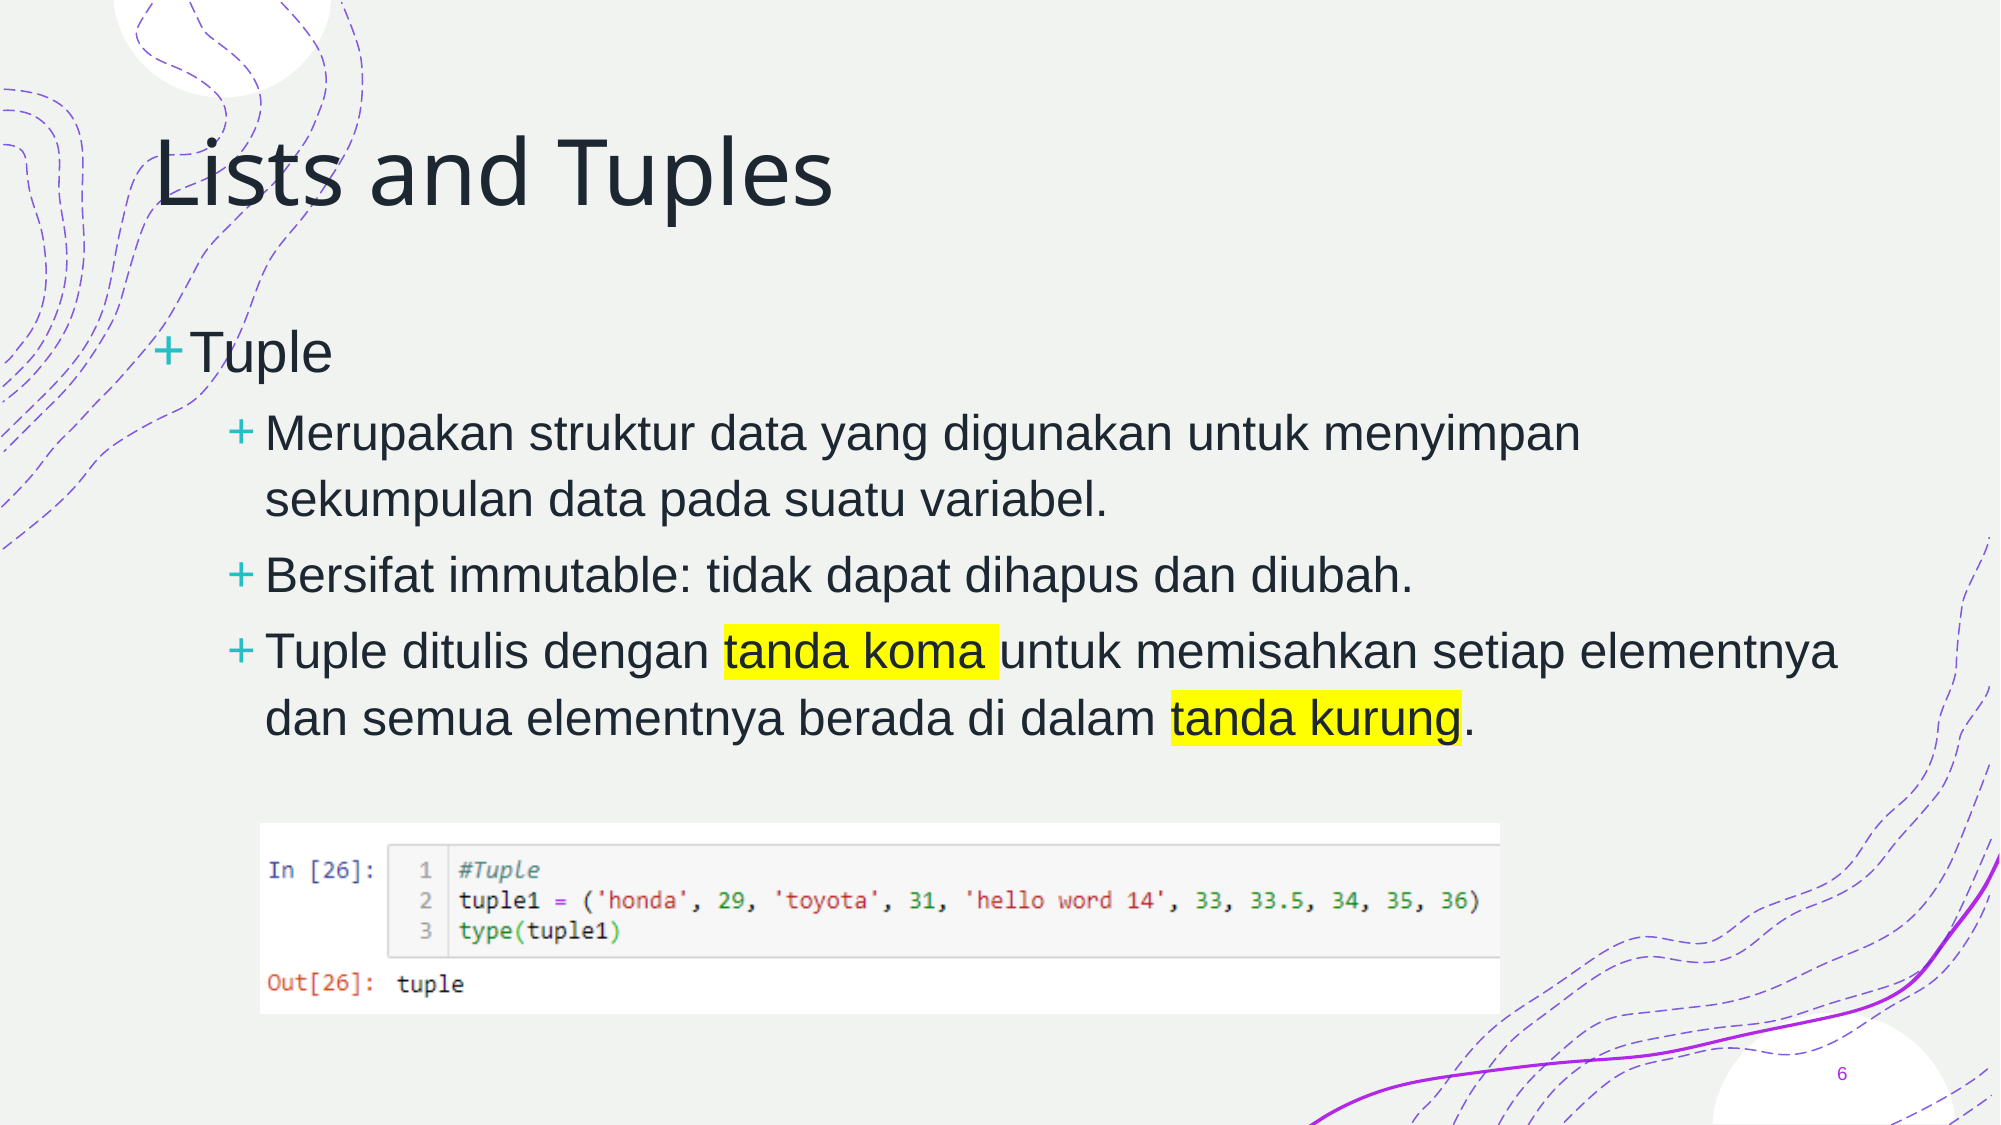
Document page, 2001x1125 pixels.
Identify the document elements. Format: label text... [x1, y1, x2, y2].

list Tuple Merupakan struktur data yang digunakan untuk menyimpan sekumpulan data pada suatu variabel. Bersifat immutable: tidak dapat dihapus dan diubah. Tuple ditulis dengan tanda koma untuk memisahkan setiap elementnya dan semua elementnya berada di dalam tanda kurung. [137, 299, 1863, 1014]
picture [260, 823, 1500, 1014]
title Lists and Tuples [137, 59, 1863, 278]
slide_number 6 [1625, 1042, 1863, 1103]
